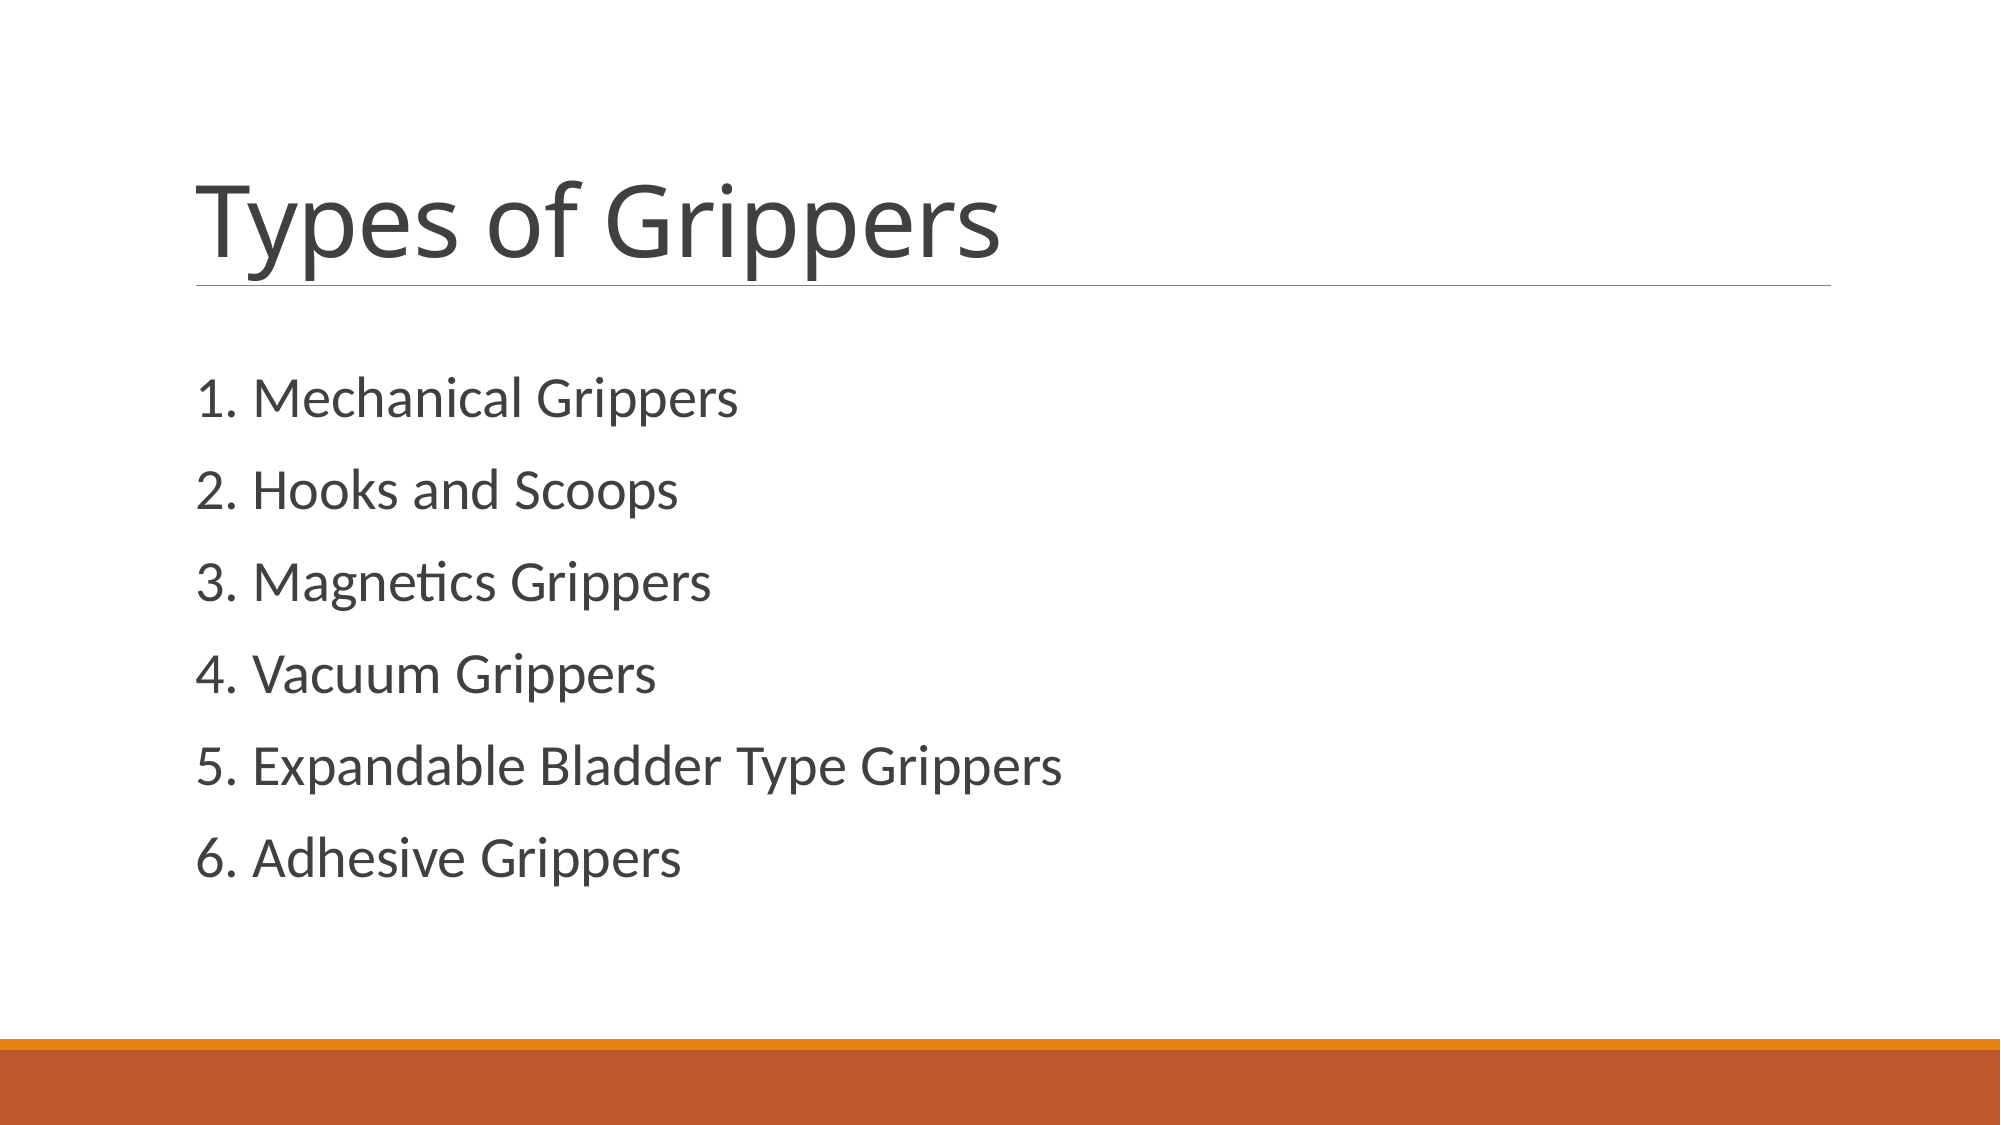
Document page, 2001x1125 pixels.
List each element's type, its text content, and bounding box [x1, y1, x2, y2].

title Types of Grippers [180, 47, 1830, 285]
list 1. Mechanical Grippers 2. Hooks and Scoops 3. Magnetics Grippers 4. Vacuum Grippers 5. Expandable Bladder Type Grippers 6. Adhesive Grippers [180, 359, 1830, 963]
